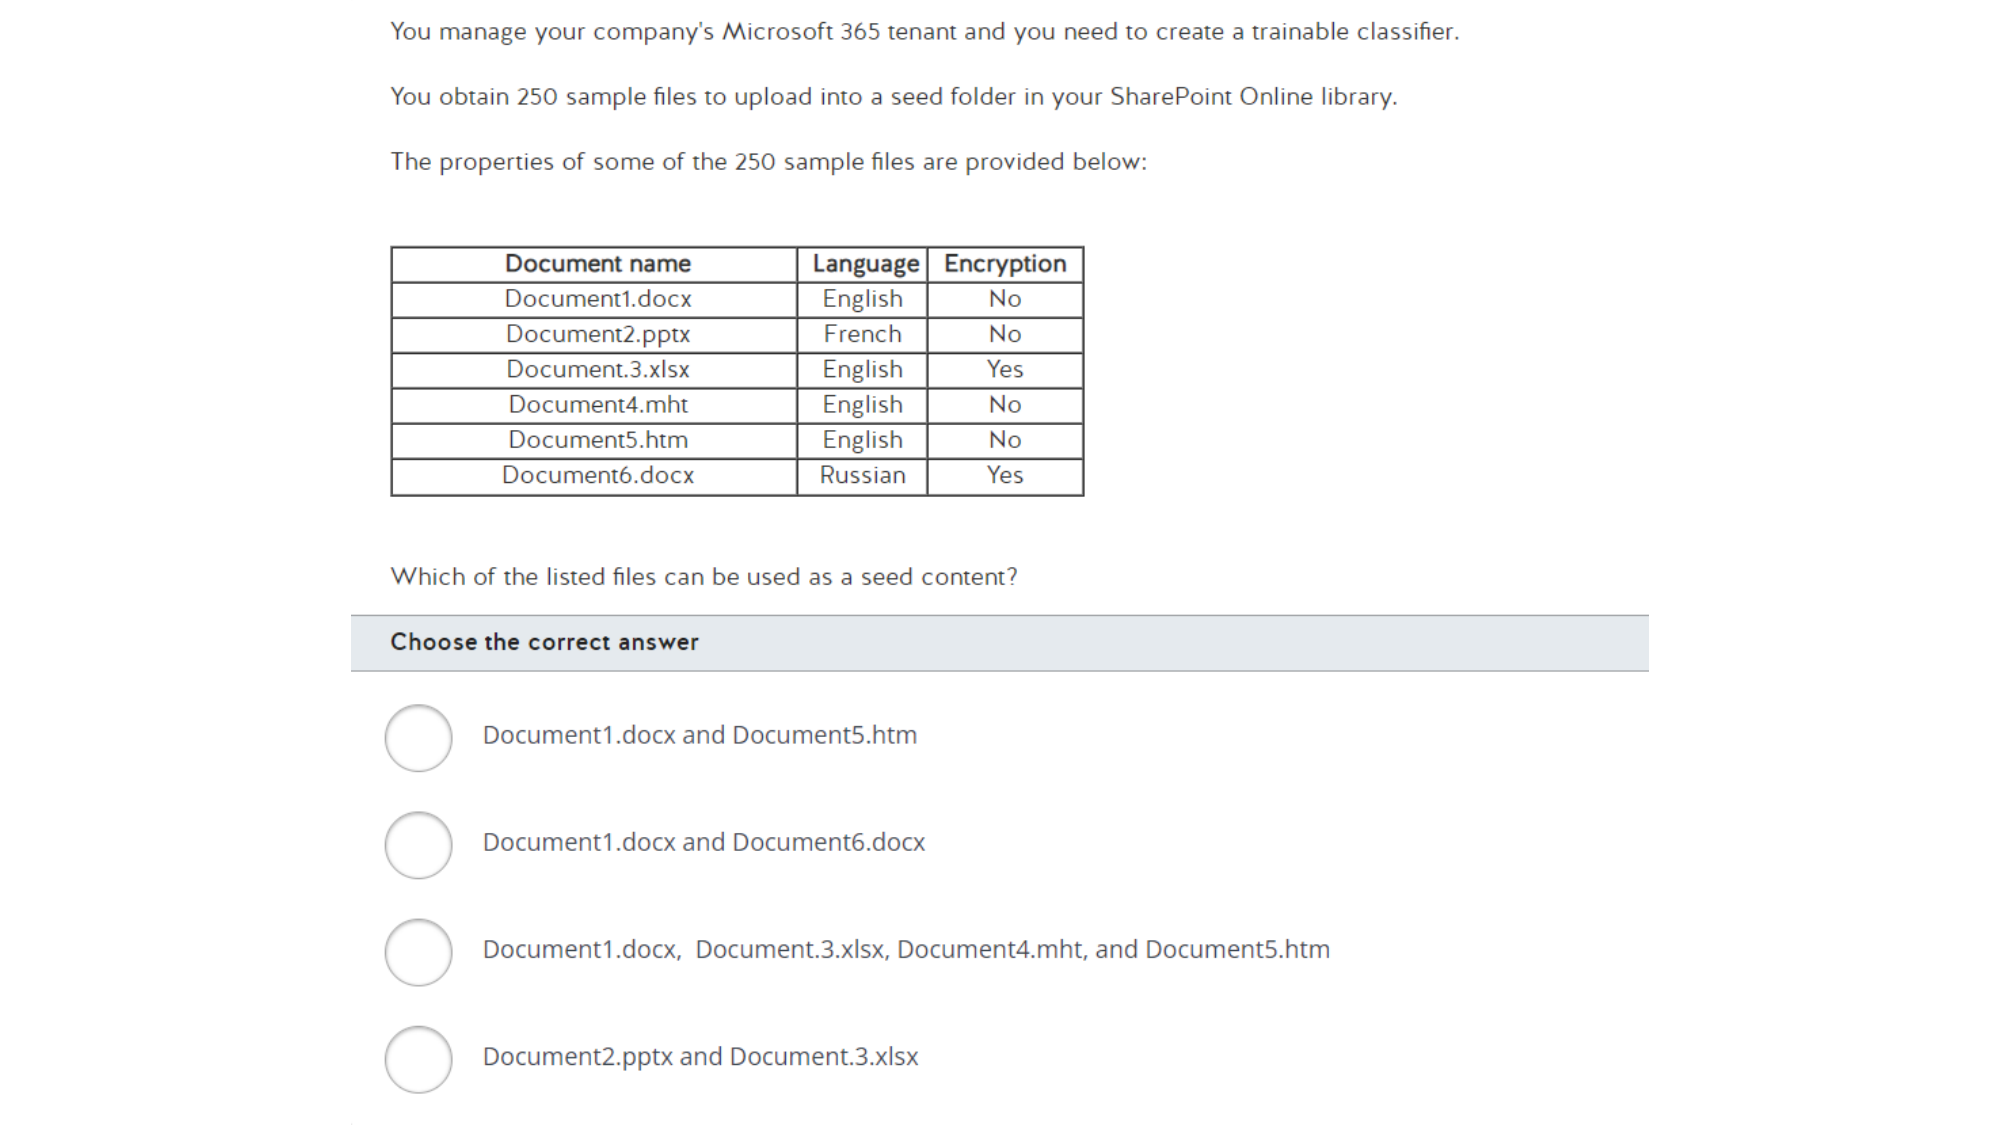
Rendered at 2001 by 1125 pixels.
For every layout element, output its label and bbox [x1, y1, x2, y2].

picture [351, 0, 1649, 1125]
